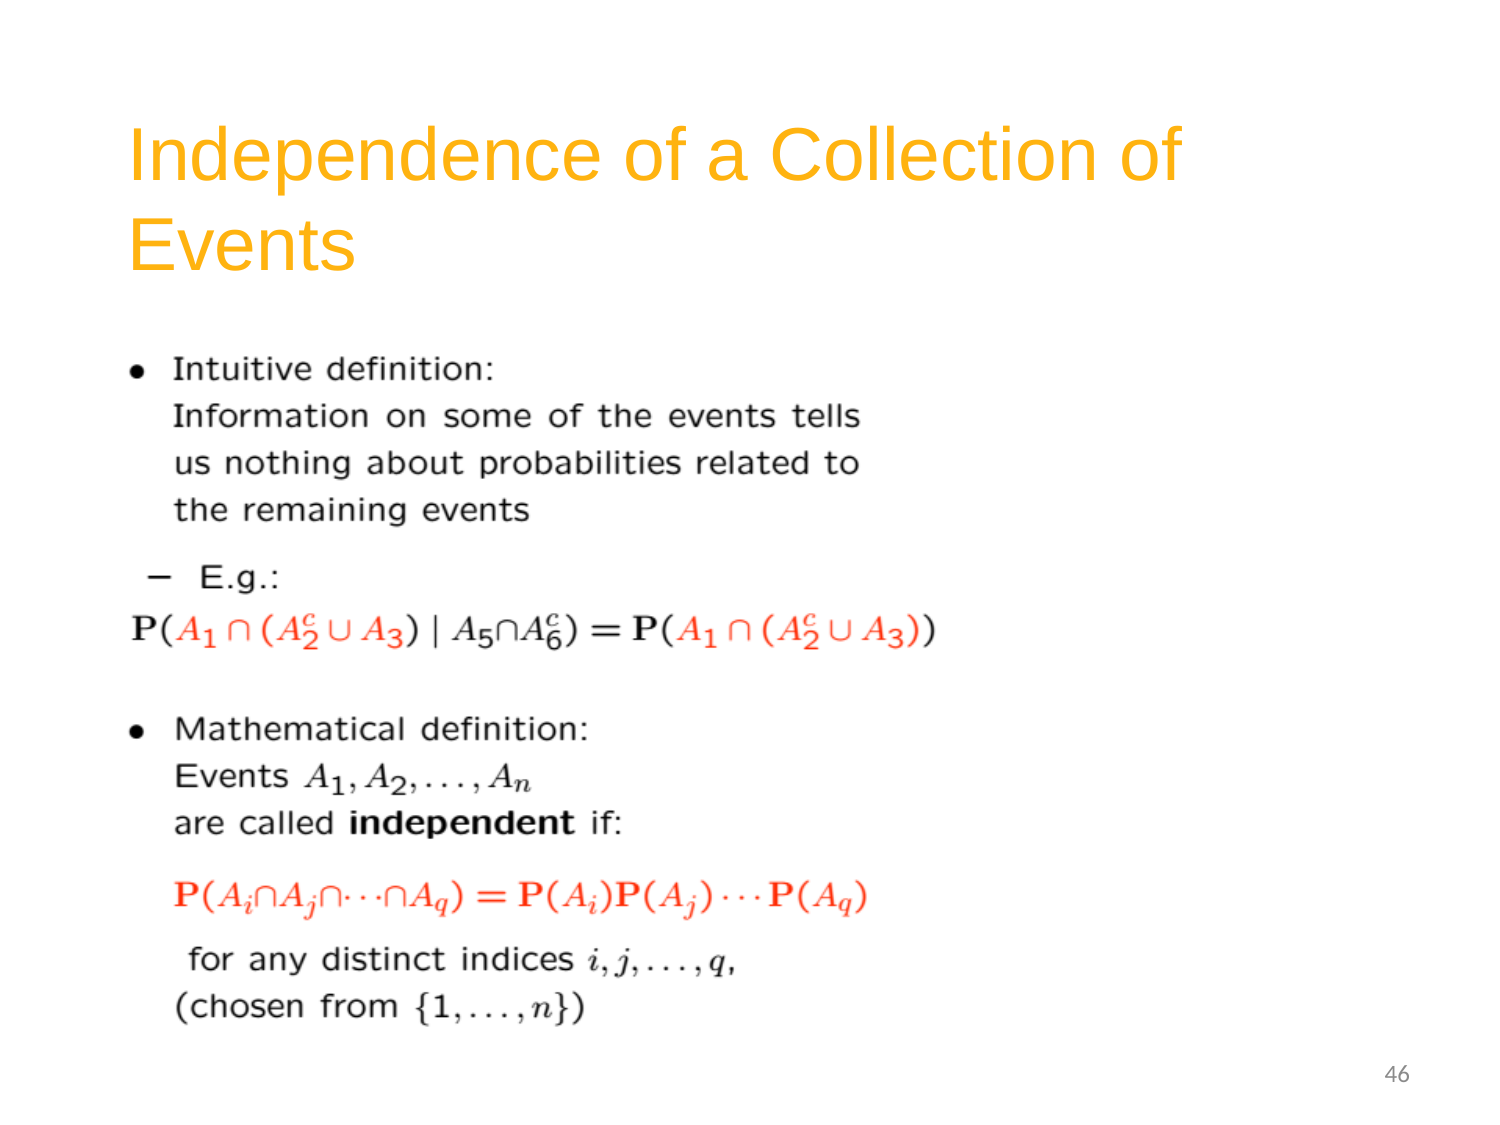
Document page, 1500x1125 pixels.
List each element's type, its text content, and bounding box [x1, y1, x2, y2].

slide_number 46 [1074, 1042, 1425, 1103]
title Independence of a Collection of Events [112, 12, 1388, 379]
picture [119, 349, 1039, 1041]
